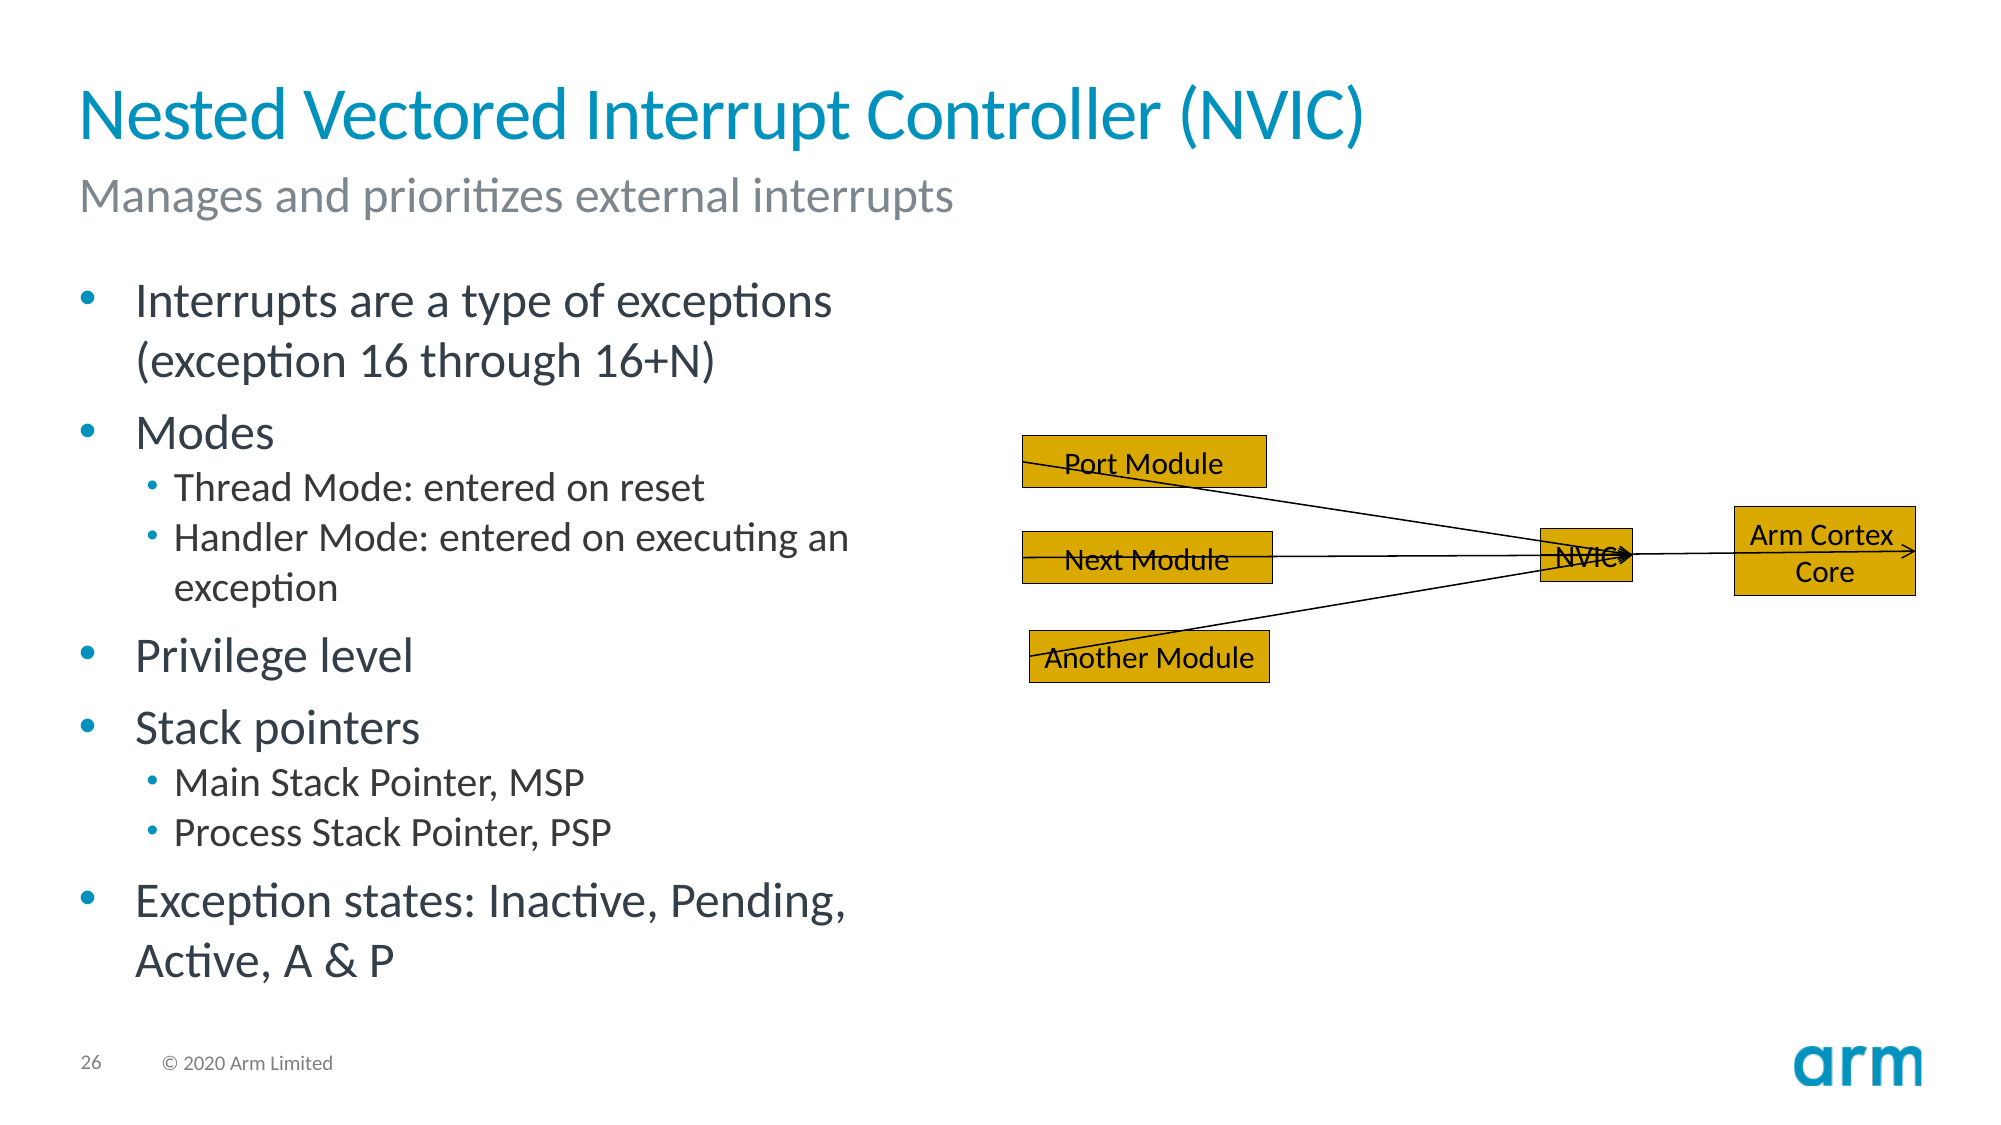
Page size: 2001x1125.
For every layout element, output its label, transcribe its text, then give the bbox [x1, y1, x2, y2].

list Manages and prioritizes external interrupts [78, 162, 1922, 220]
list Interrupts are a type of exceptions (exception 16 through 16+N) Modes Thread Mode: entered on reset Handler Mode: entered on executing an exception Privilege level Stack pointers Main Stack Pointer, MSP Process Stack Pointer, PSP Exception states: Inactive, Pending, Active, A & P [78, 267, 978, 938]
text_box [1022, 435, 1922, 690]
title Nested Vectored Interrupt Controller (NVIC) [78, 78, 1922, 162]
